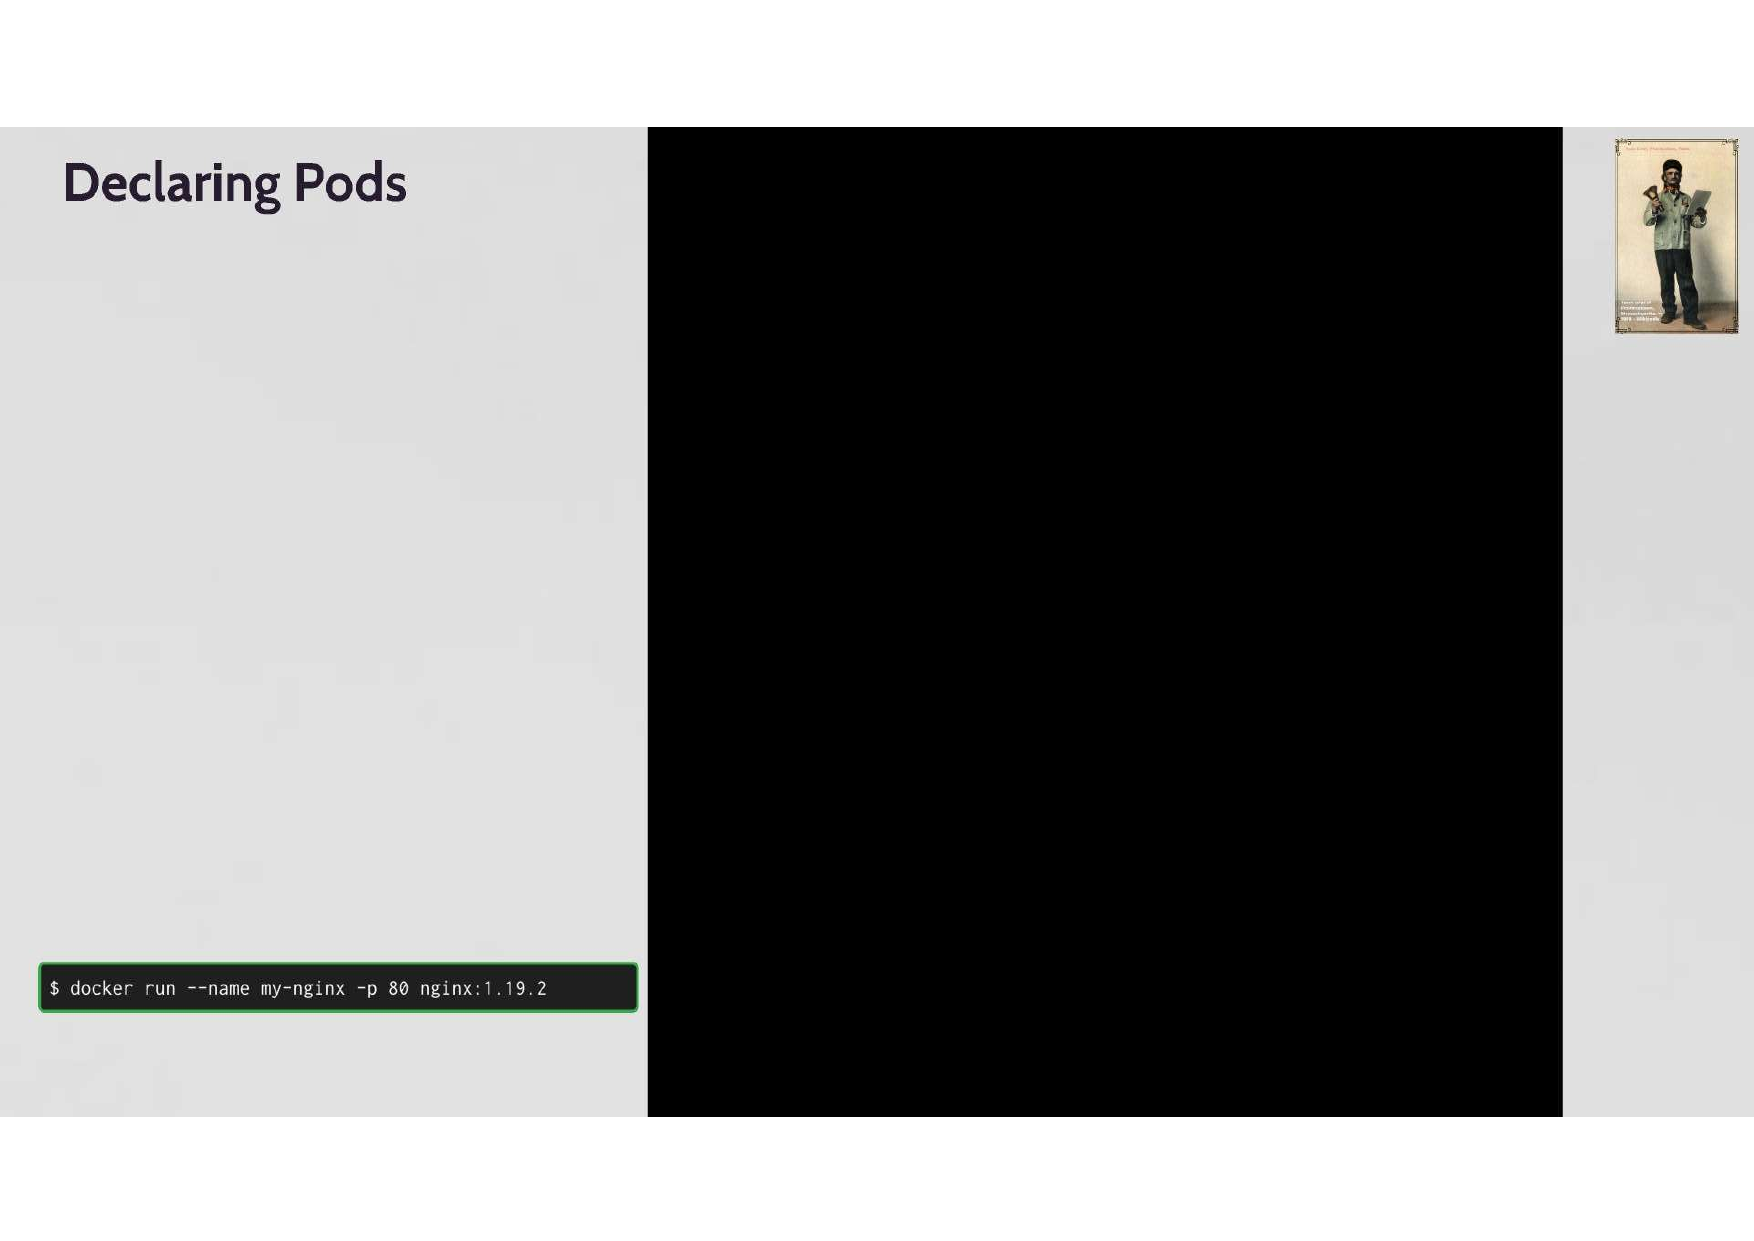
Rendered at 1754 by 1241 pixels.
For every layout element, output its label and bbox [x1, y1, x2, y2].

picture [0, 127, 1754, 1117]
